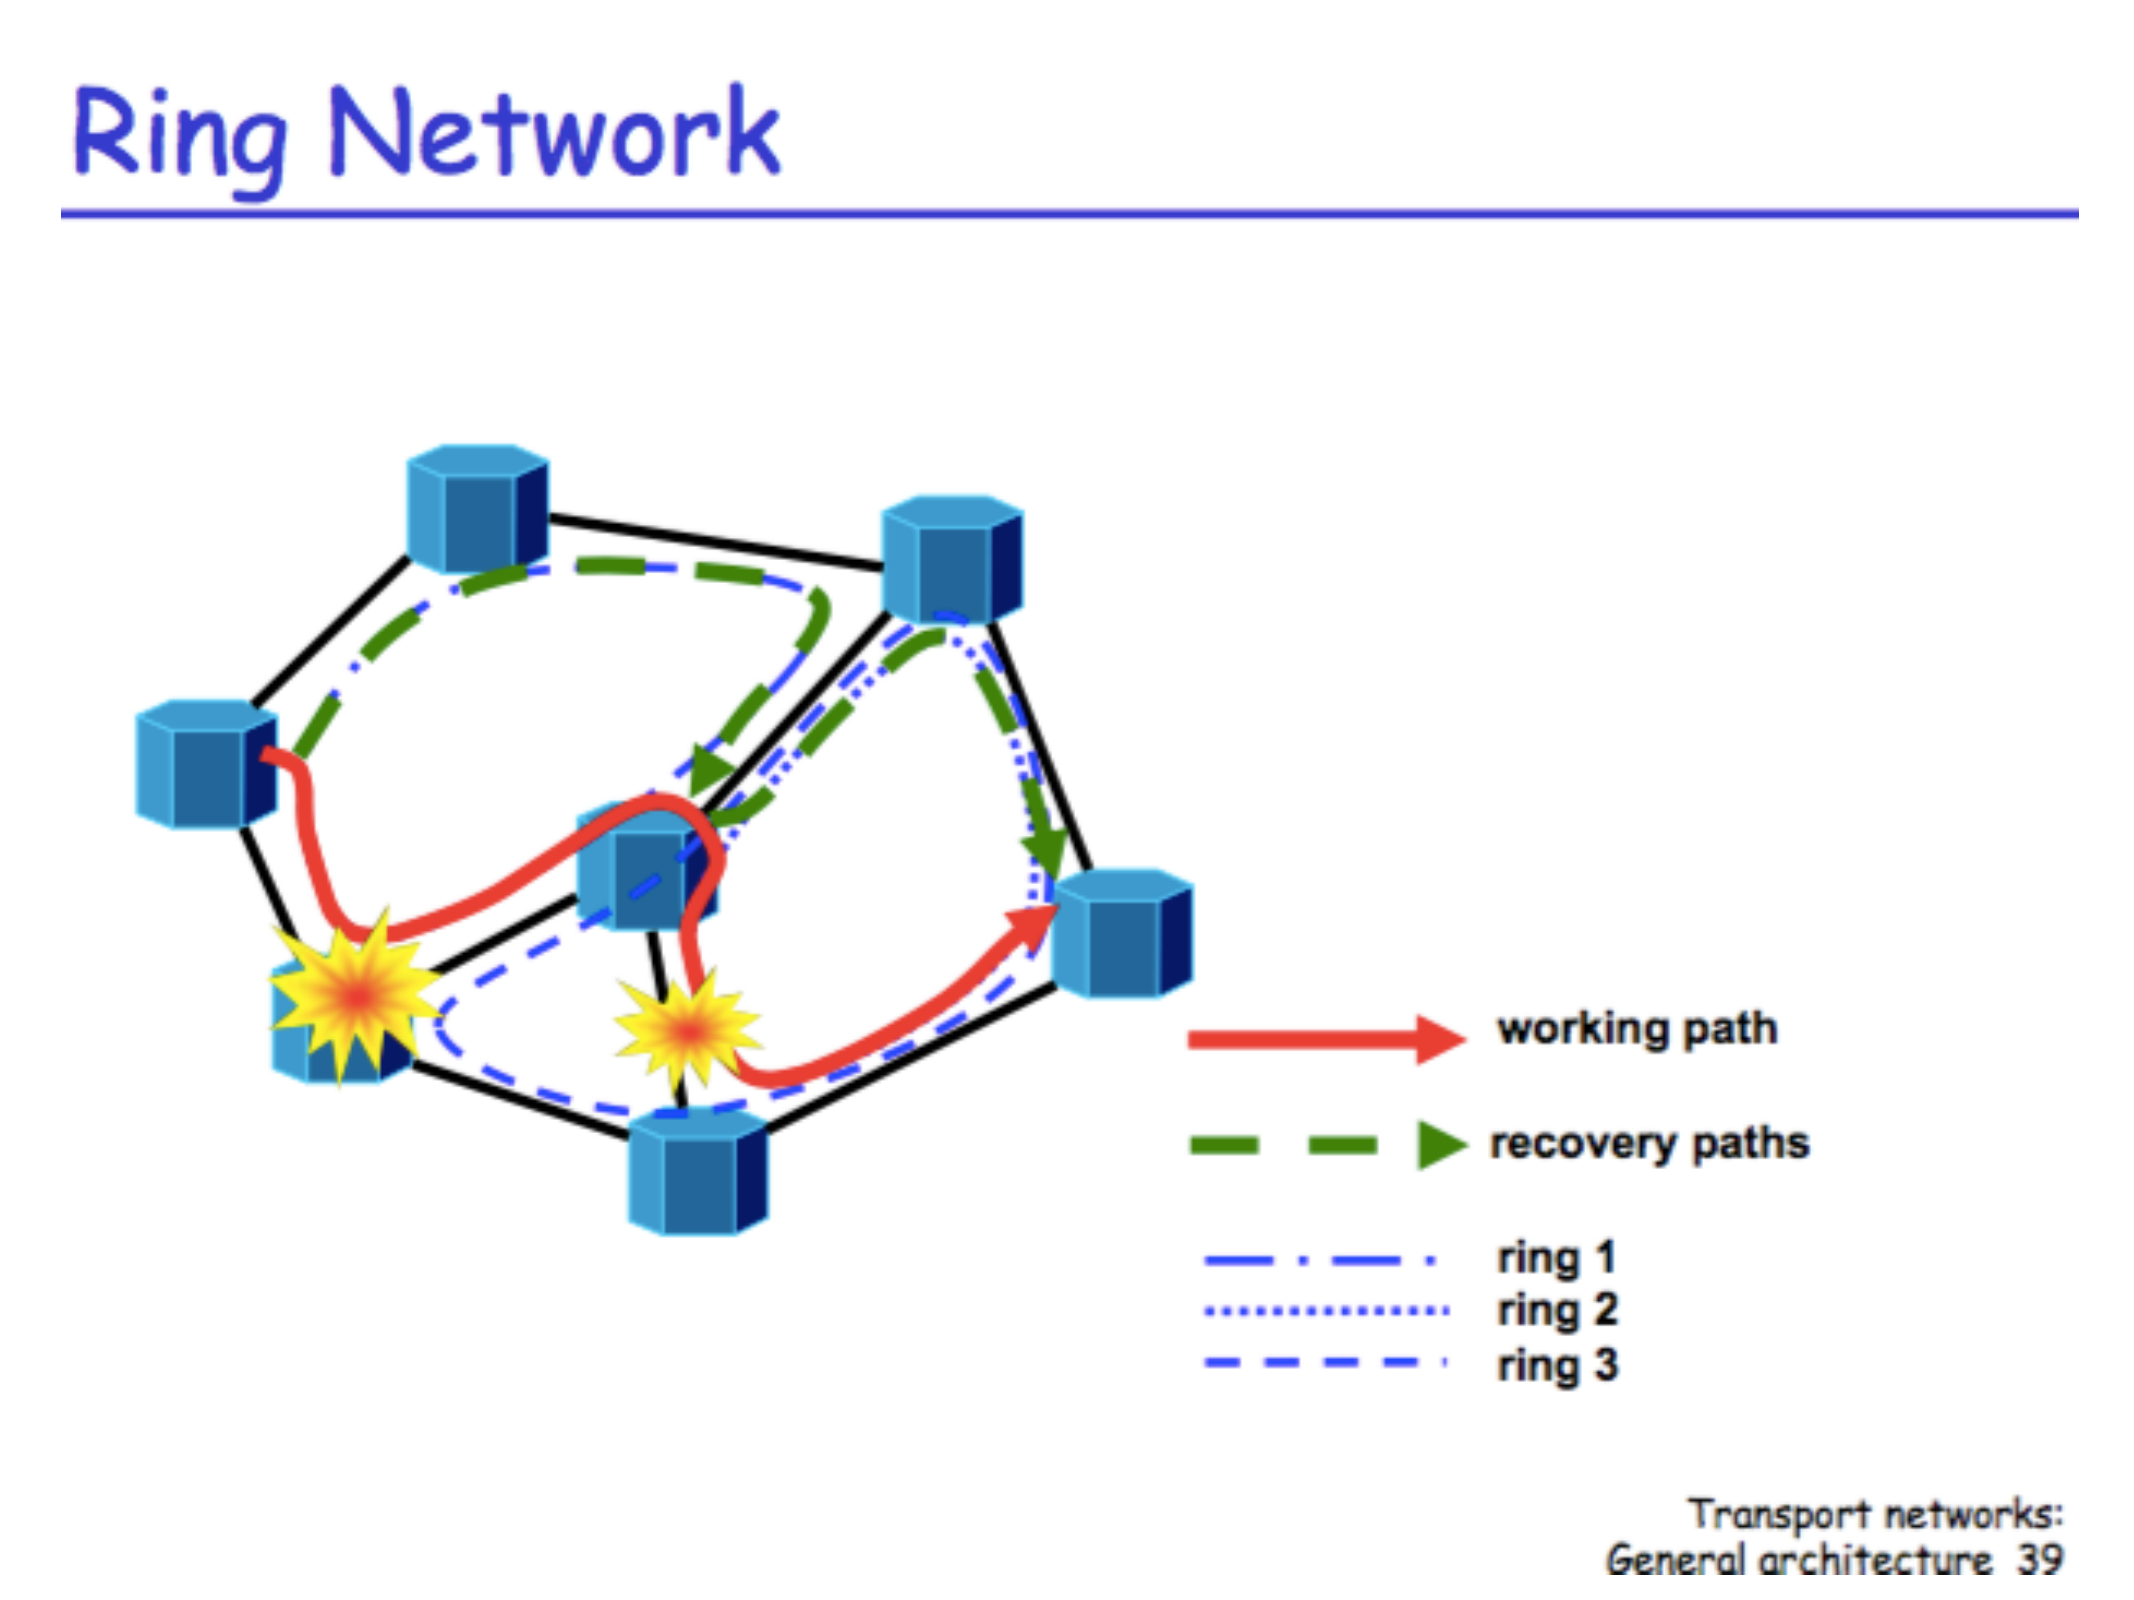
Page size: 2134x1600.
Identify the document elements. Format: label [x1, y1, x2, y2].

picture [61, 59, 2080, 1575]
